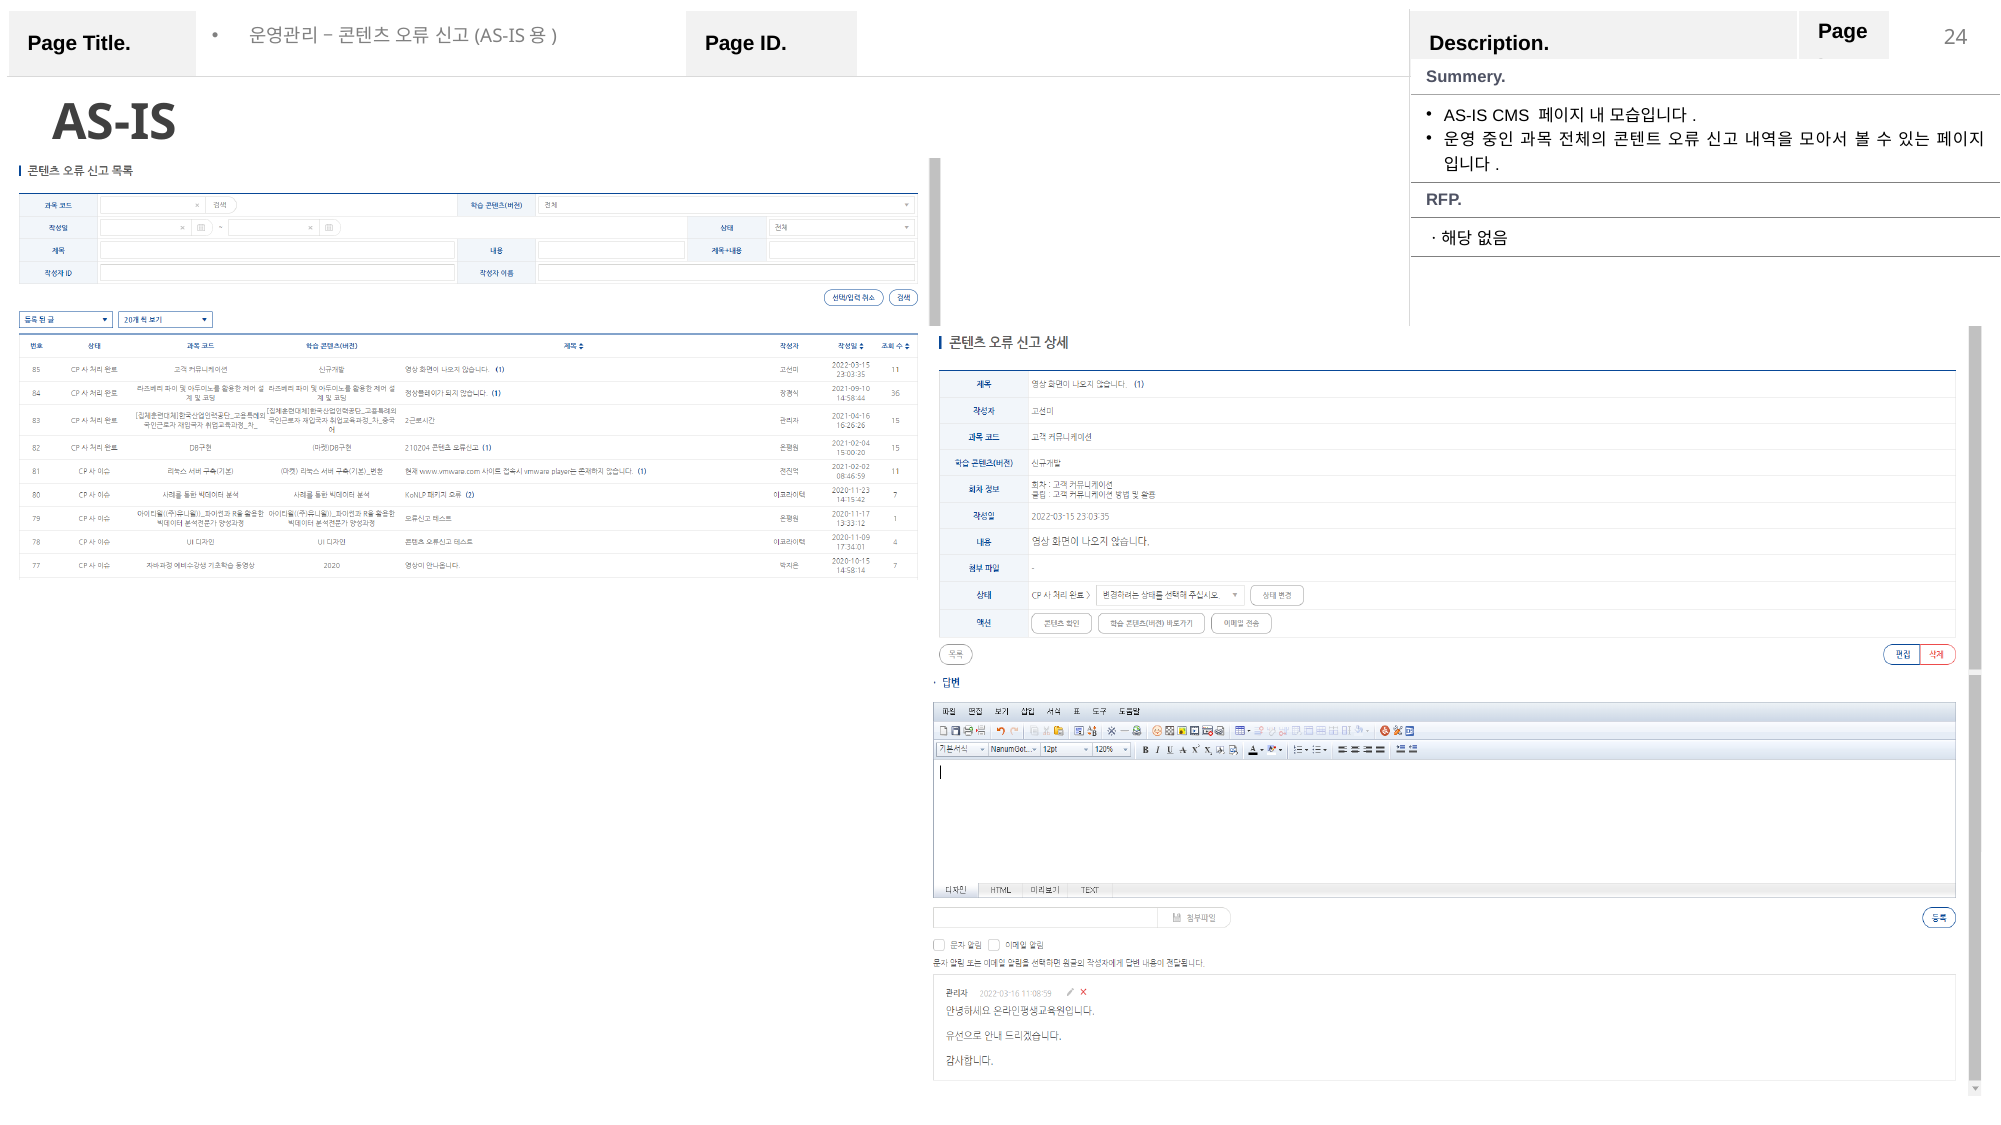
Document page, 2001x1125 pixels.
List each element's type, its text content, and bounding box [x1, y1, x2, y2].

list 운영관리 – 콘텐츠 오류 신고(AS-IS용) [196, 18, 684, 55]
text_box AS-IS [37, 82, 193, 157]
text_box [920, 326, 1982, 1096]
table_cell AS-IS CMS 페이지 내 모습입니다. 운영 중인 과목 전체의 콘텐트 오류 신고 내역을 모아서 볼 수 있는 페이지 입니다. [1411, 95, 2000, 182]
table_header Summery. [1411, 59, 2000, 94]
picture [8, 157, 941, 580]
table_cell ㆍ해당 없음 [1411, 218, 2000, 256]
table_cell RFP. [1411, 183, 2000, 217]
